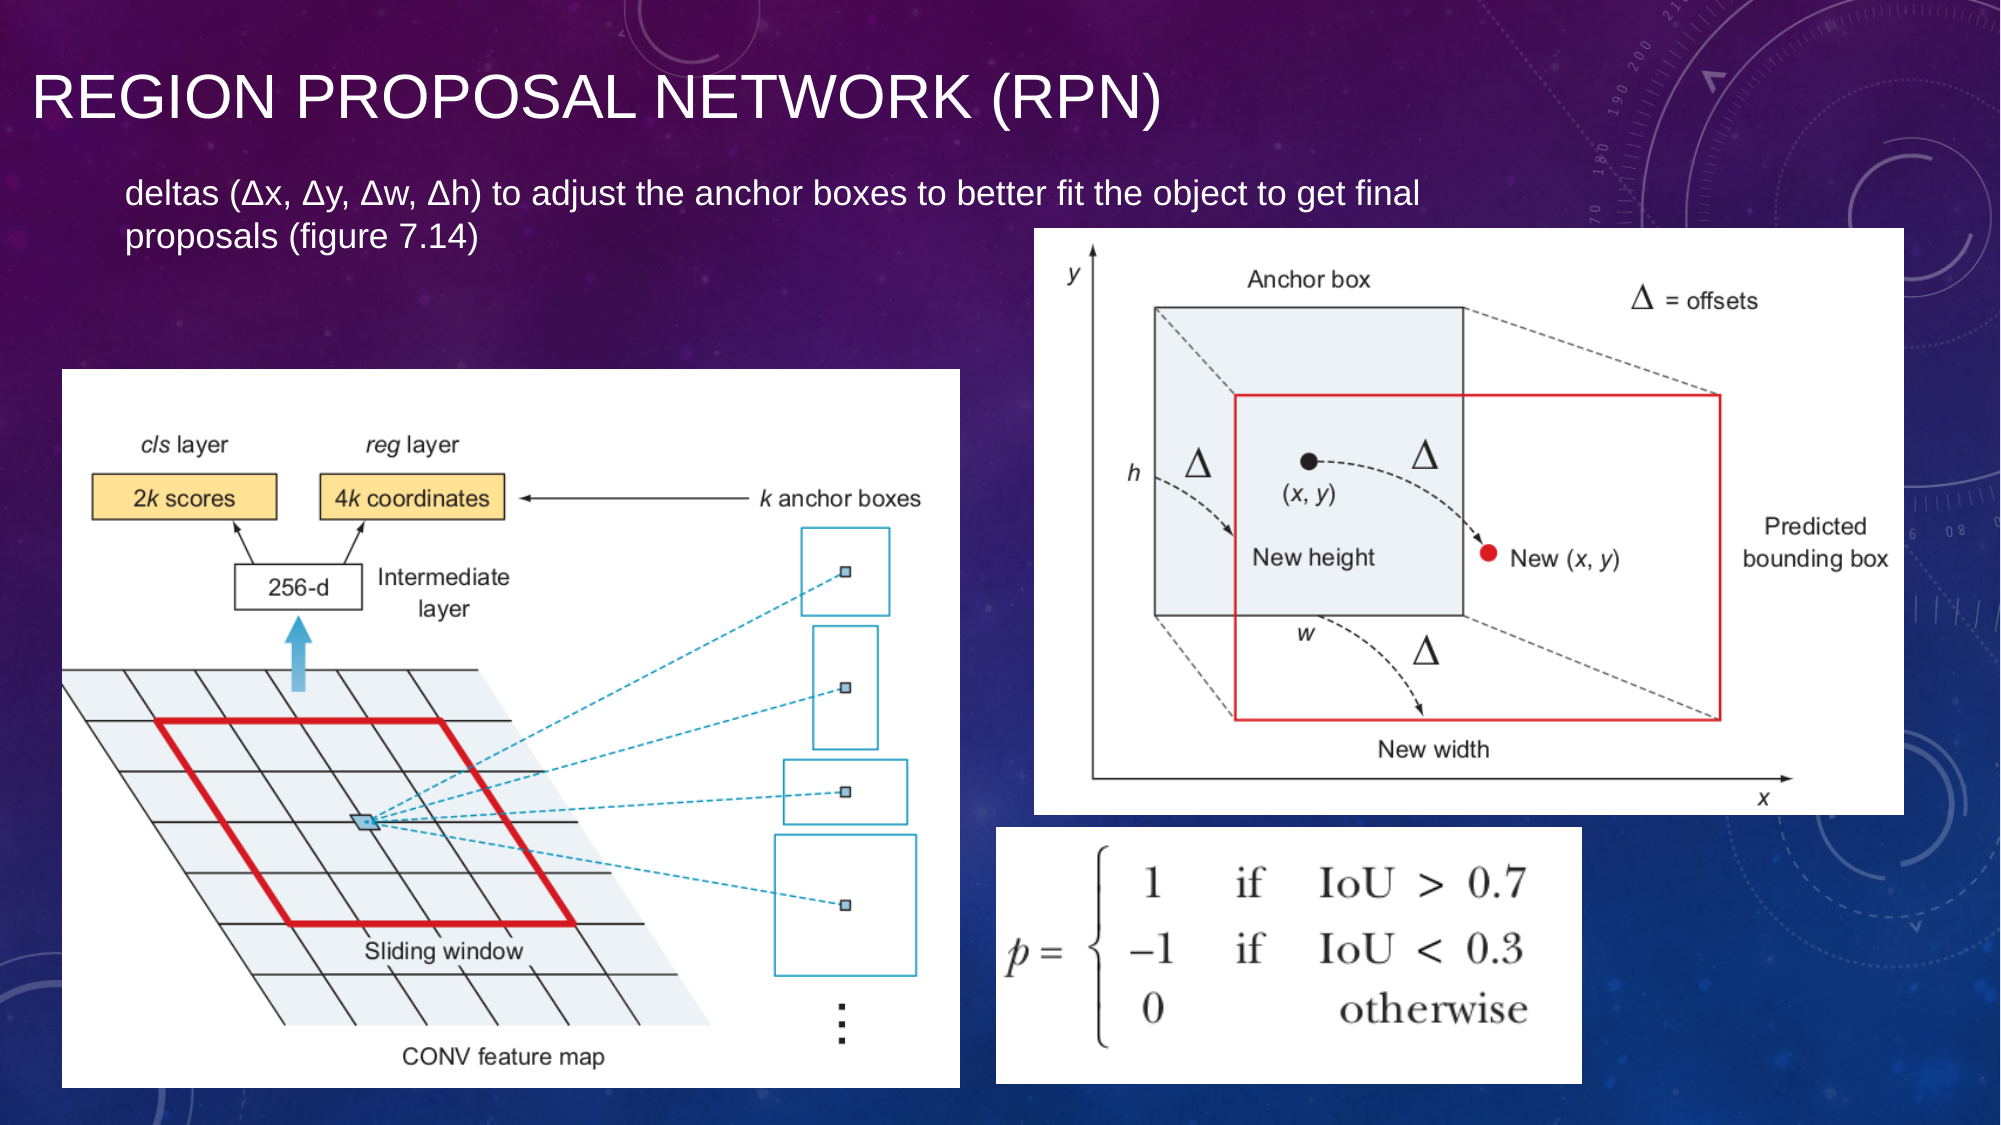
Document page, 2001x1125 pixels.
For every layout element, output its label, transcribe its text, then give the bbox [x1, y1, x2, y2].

text_box deltas (Δx, Δy, Δw, Δh) to adjust the anchor boxes to better fit the object to get final proposals (figure 7.14) [109, 155, 1664, 313]
text_box REGION PROPOSAL NETWORK (RPN) [16, 41, 1480, 222]
picture [0, 0, 2001, 1125]
